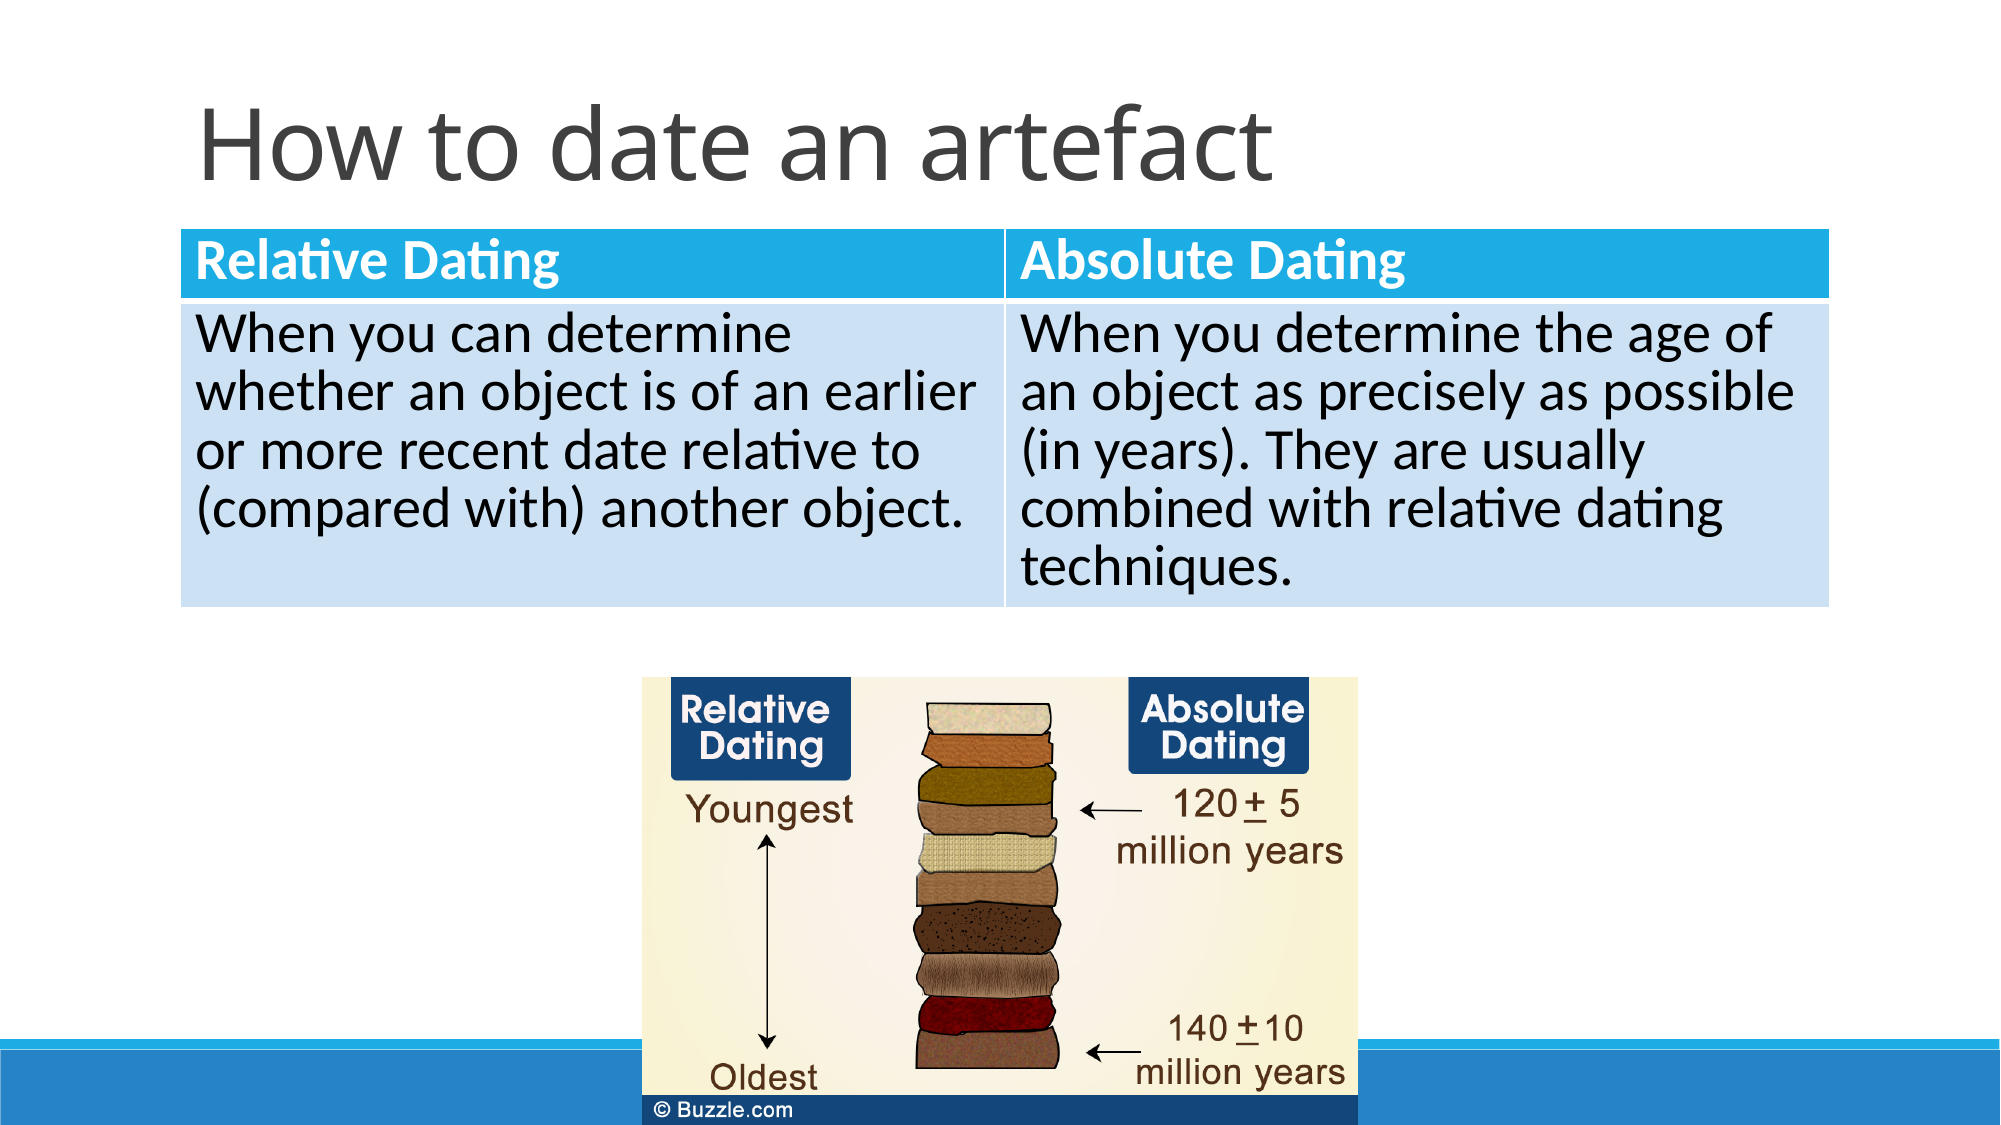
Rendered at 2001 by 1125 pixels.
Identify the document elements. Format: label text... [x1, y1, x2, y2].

table_header Absolute Dating [1006, 229, 1829, 298]
picture [641, 677, 1358, 1125]
title How to date an artefact [180, 0, 1830, 209]
table_cell When you determine the age of an object as precisely as possible (in years). They are usually combined with relative dating techniques. [1006, 304, 1829, 607]
table_cell When you can determine whether an object is of an earlier or more recent date relative to (compared with) another object. [181, 304, 1004, 607]
table_header Relative Dating [181, 229, 1004, 298]
